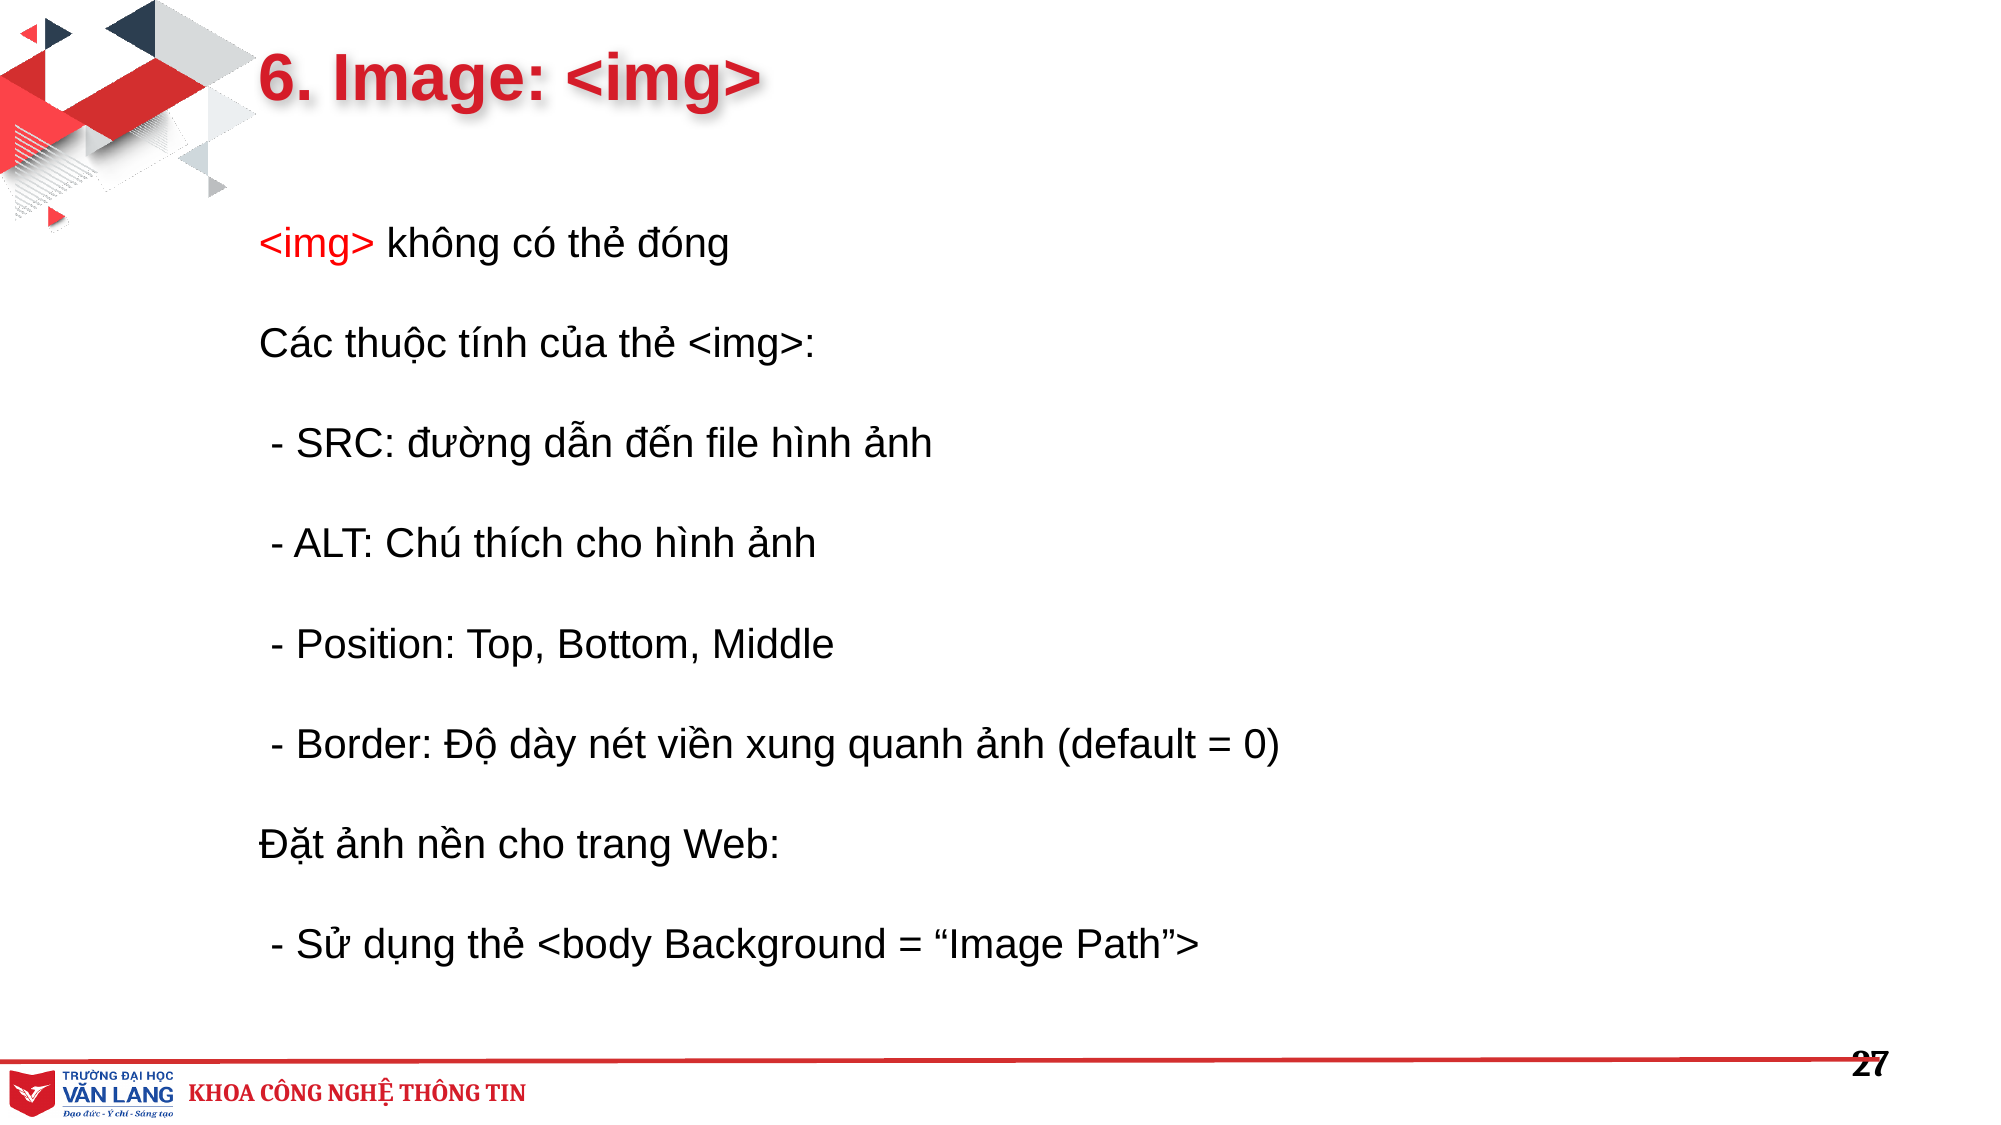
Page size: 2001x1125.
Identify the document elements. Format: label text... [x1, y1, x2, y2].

picture [8, 1069, 173, 1118]
text_box <img> không có thẻ đóng Các thuộc tính của thẻ <img>: - SRC: đường dẫn đến file hình ảnh - ALT: Chú thích cho hình ảnh - Position: Top, Bottom, Middle - Border: Độ dày nét viền xung quanh ảnh (default = 0) Đặt ảnh nền cho trang Web: - Sử dụng thẻ <body Background = “Image Path”> [244, 158, 1562, 974]
picture [0, 0, 256, 233]
text_box 6. Image: <img> [244, 26, 1929, 122]
